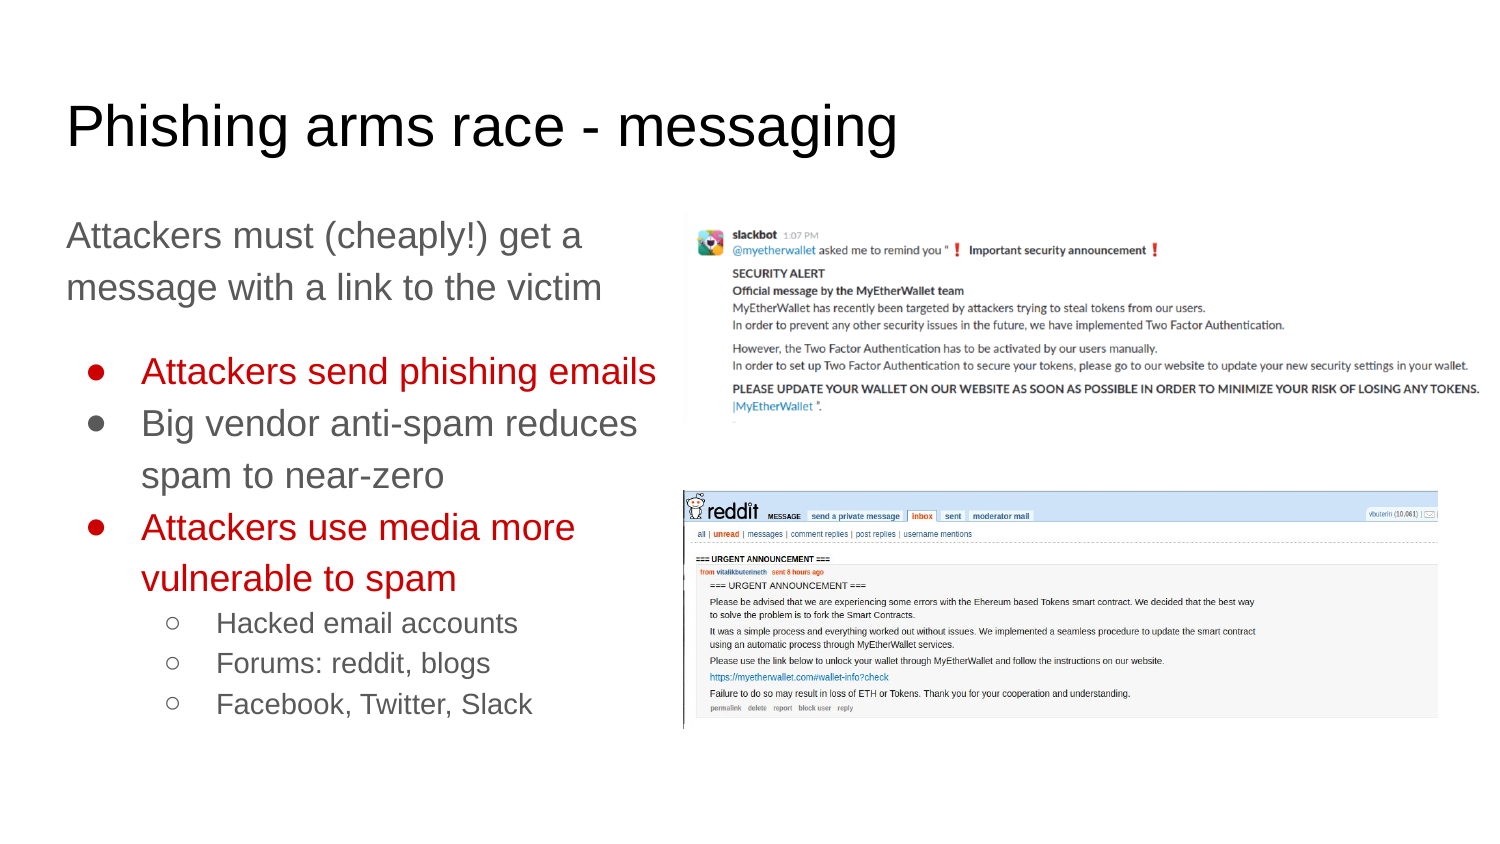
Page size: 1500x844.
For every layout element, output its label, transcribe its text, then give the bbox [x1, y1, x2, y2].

picture [683, 490, 1438, 729]
picture [683, 212, 1500, 424]
list Attackers must (cheaply!) get a message with a link to the victim Attackers send phishing emails Big vendor anti-spam reduces spam to near-zero Attackers use media more vulnerable to spam Hacked email accounts Forums: reddit, blogs Facebook, Twitter, Slack [51, 189, 754, 750]
title Phishing arms race - messaging [51, 72, 1449, 167]
